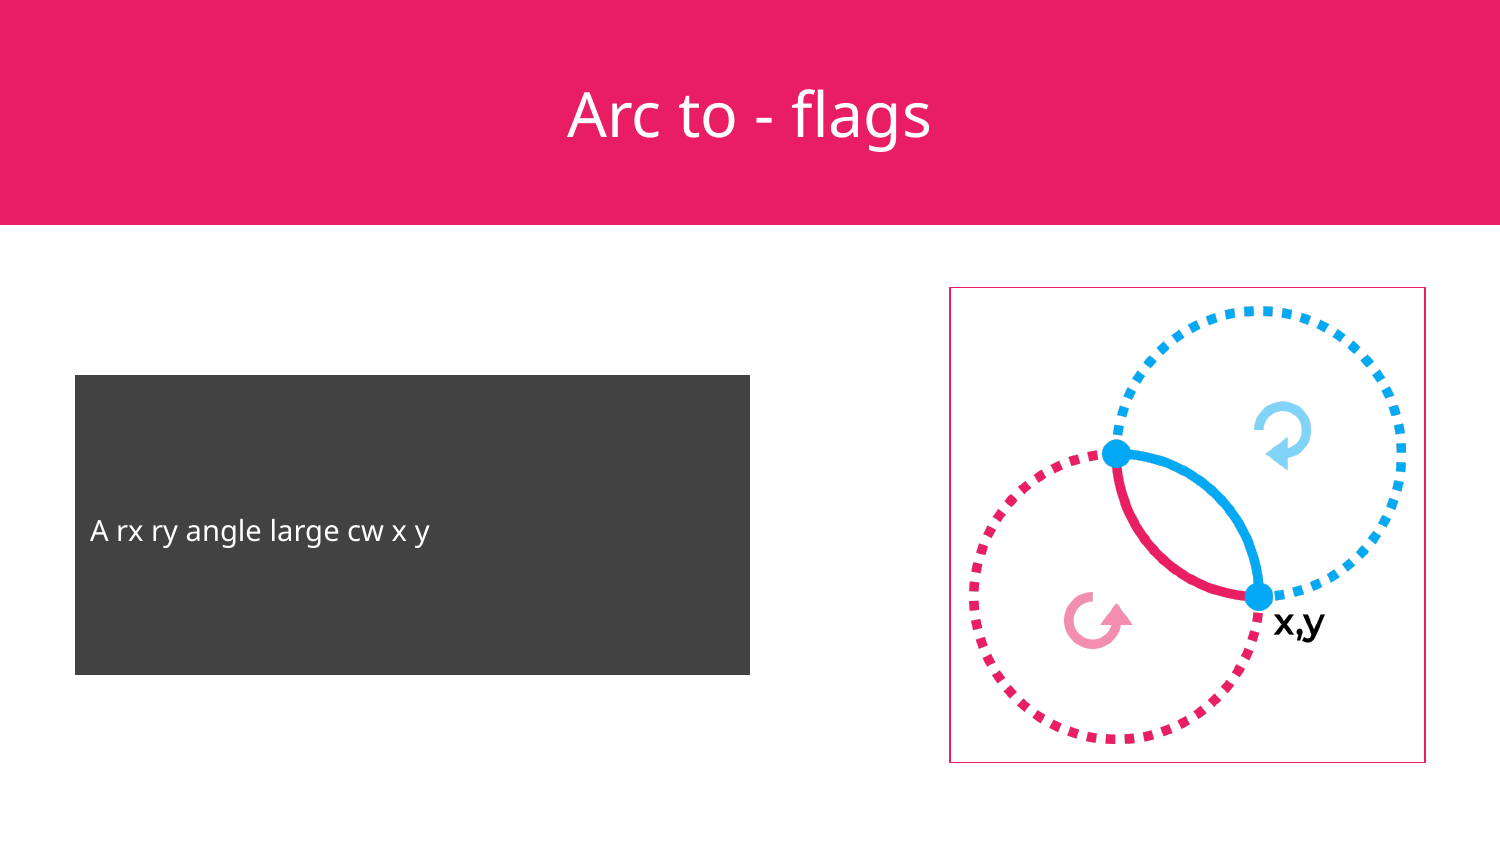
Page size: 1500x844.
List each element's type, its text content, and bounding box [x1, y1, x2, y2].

picture [949, 287, 1426, 763]
title Arc to - flags [37, 37, 1463, 188]
list A rx ry angle large cw x y [75, 375, 750, 675]
